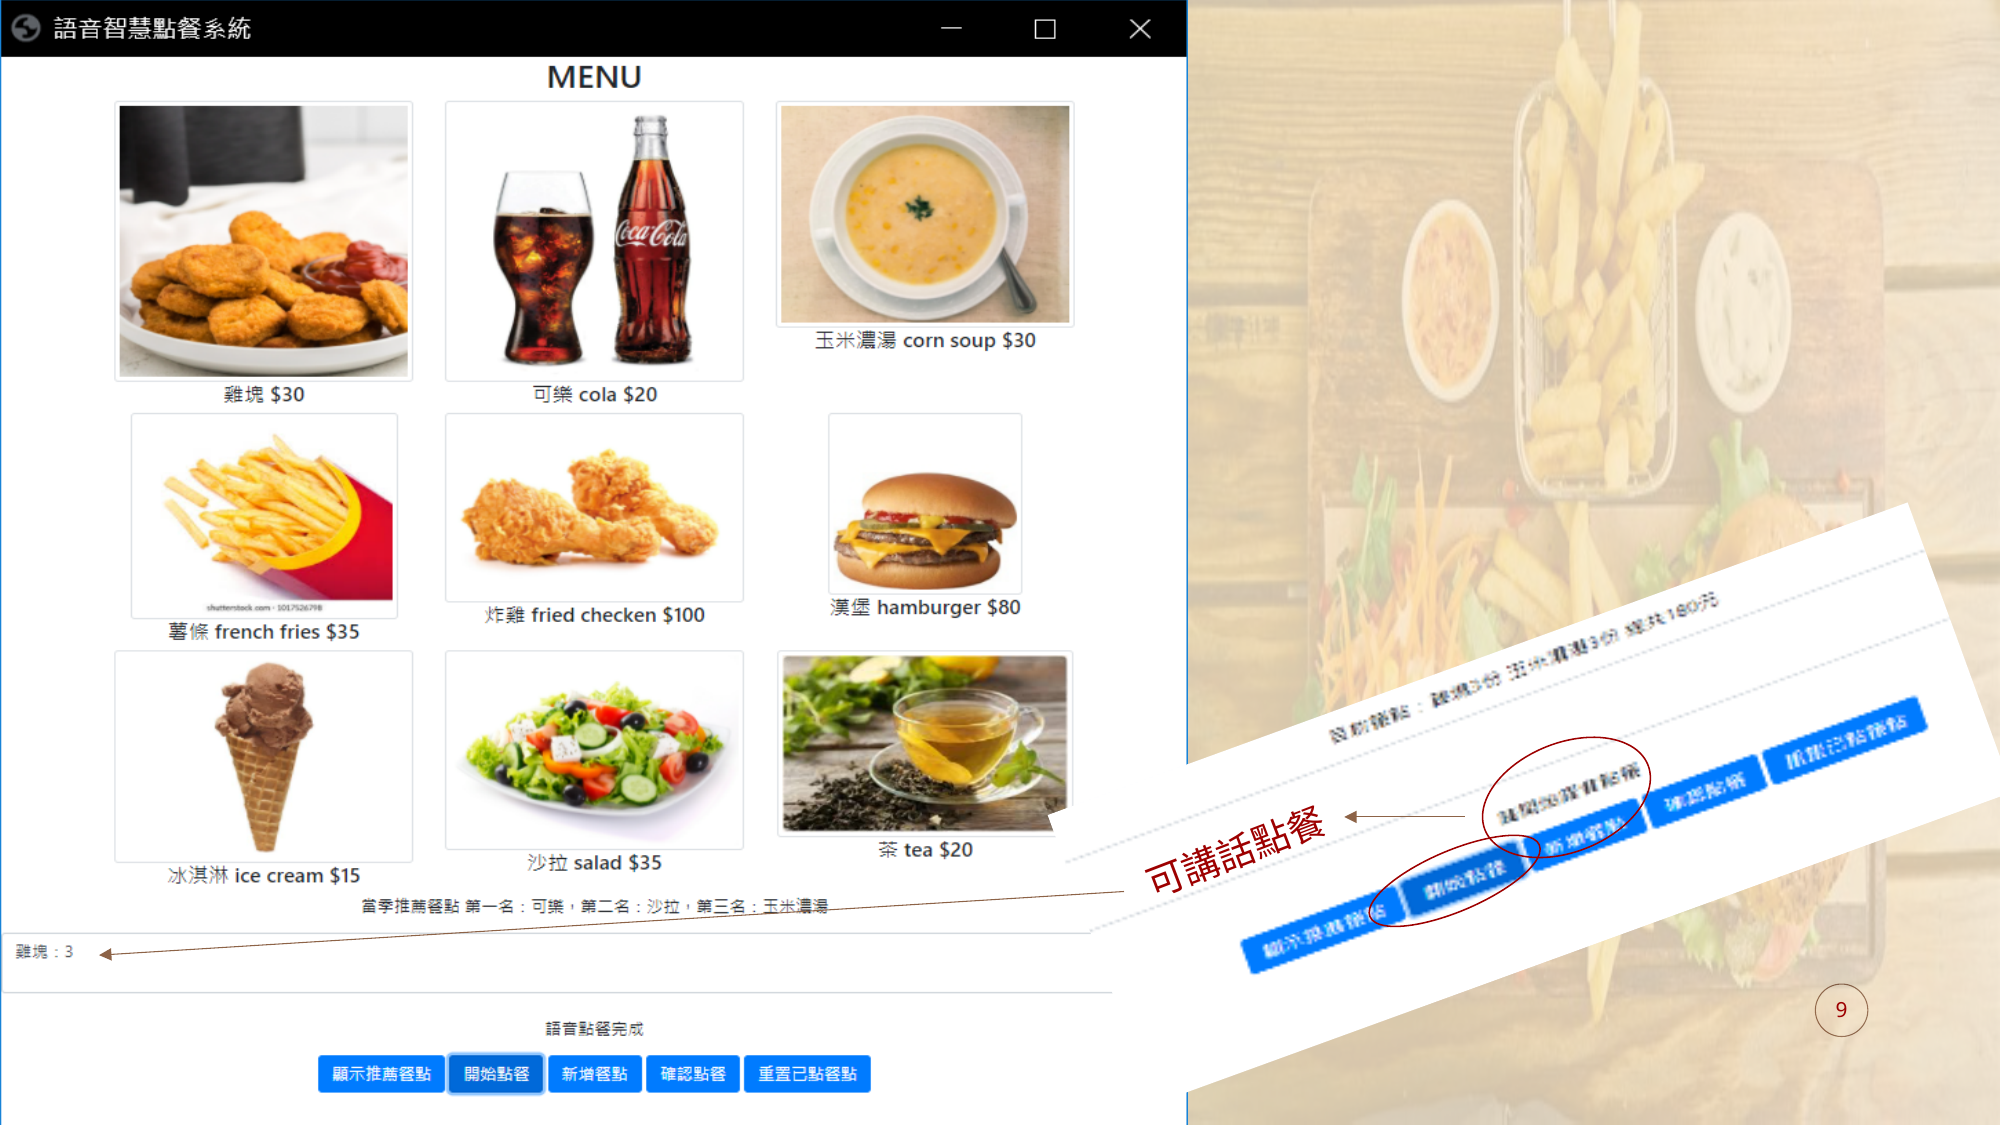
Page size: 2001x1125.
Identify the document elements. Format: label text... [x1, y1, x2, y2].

picture [0, 0, 2001, 1125]
text_box [1188, 797, 2000, 1125]
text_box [98, 891, 1124, 956]
text_box [1188, 0, 2000, 753]
slide_number 9 [1811, 980, 1872, 1041]
